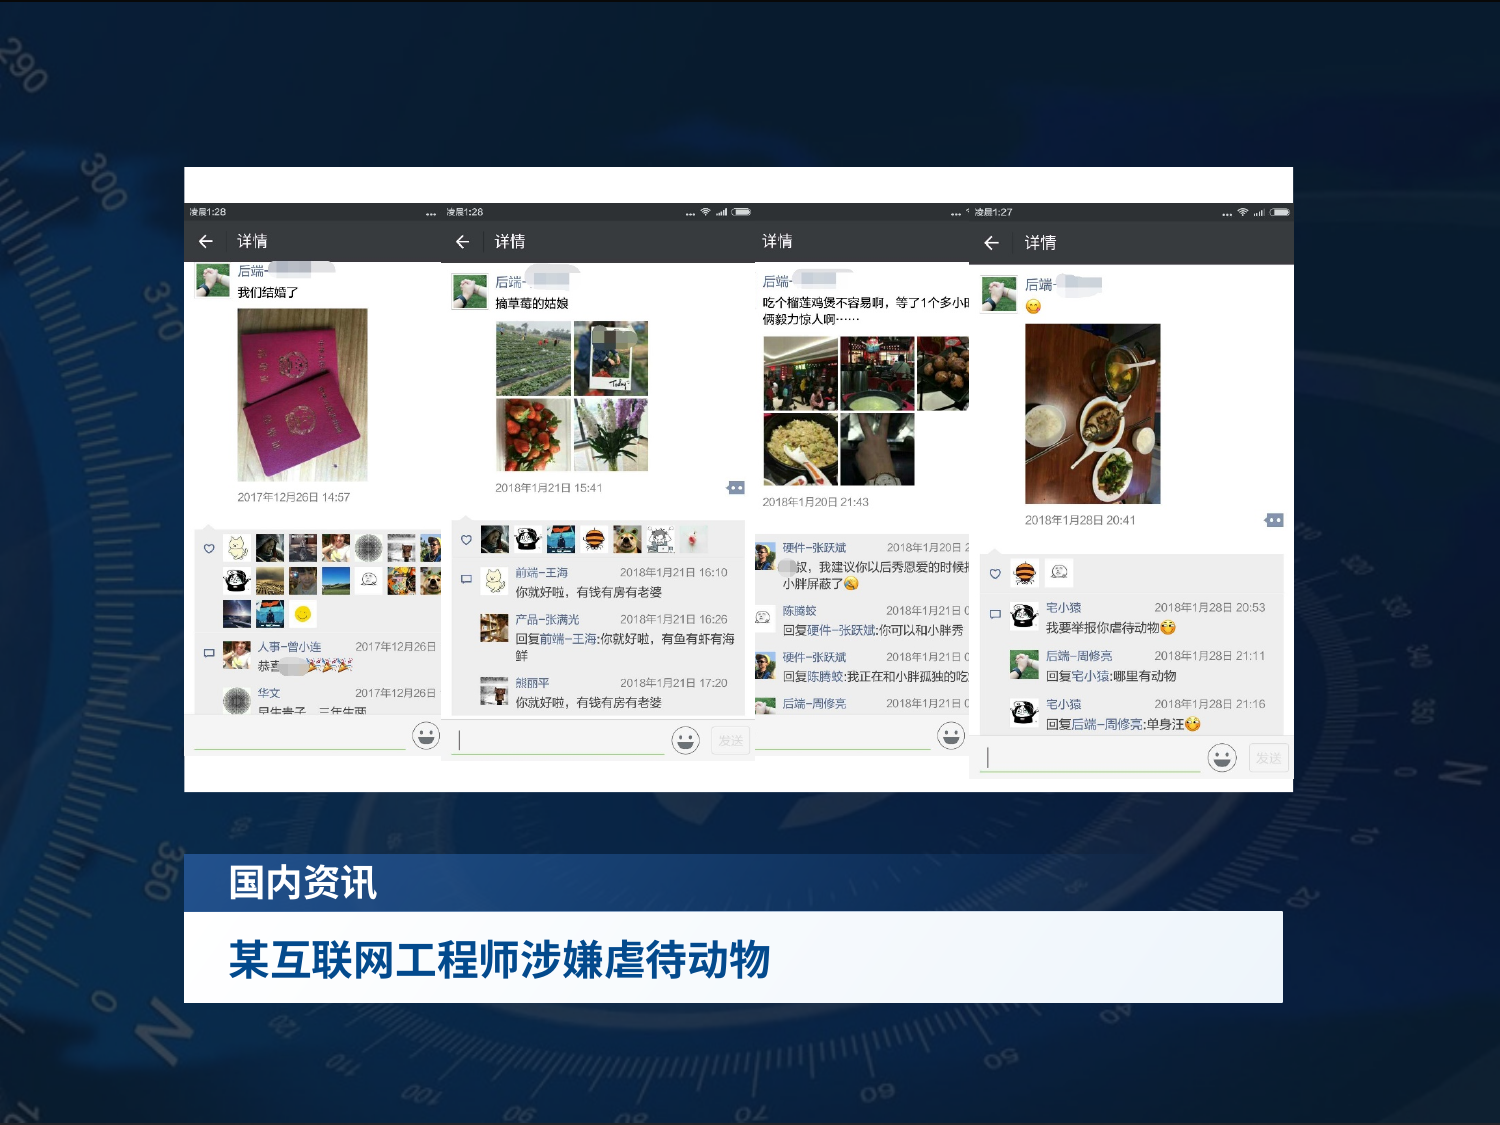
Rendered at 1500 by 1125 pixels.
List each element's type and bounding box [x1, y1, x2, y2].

picture [0, 0, 1500, 1125]
text_box [184, 851, 1283, 1003]
